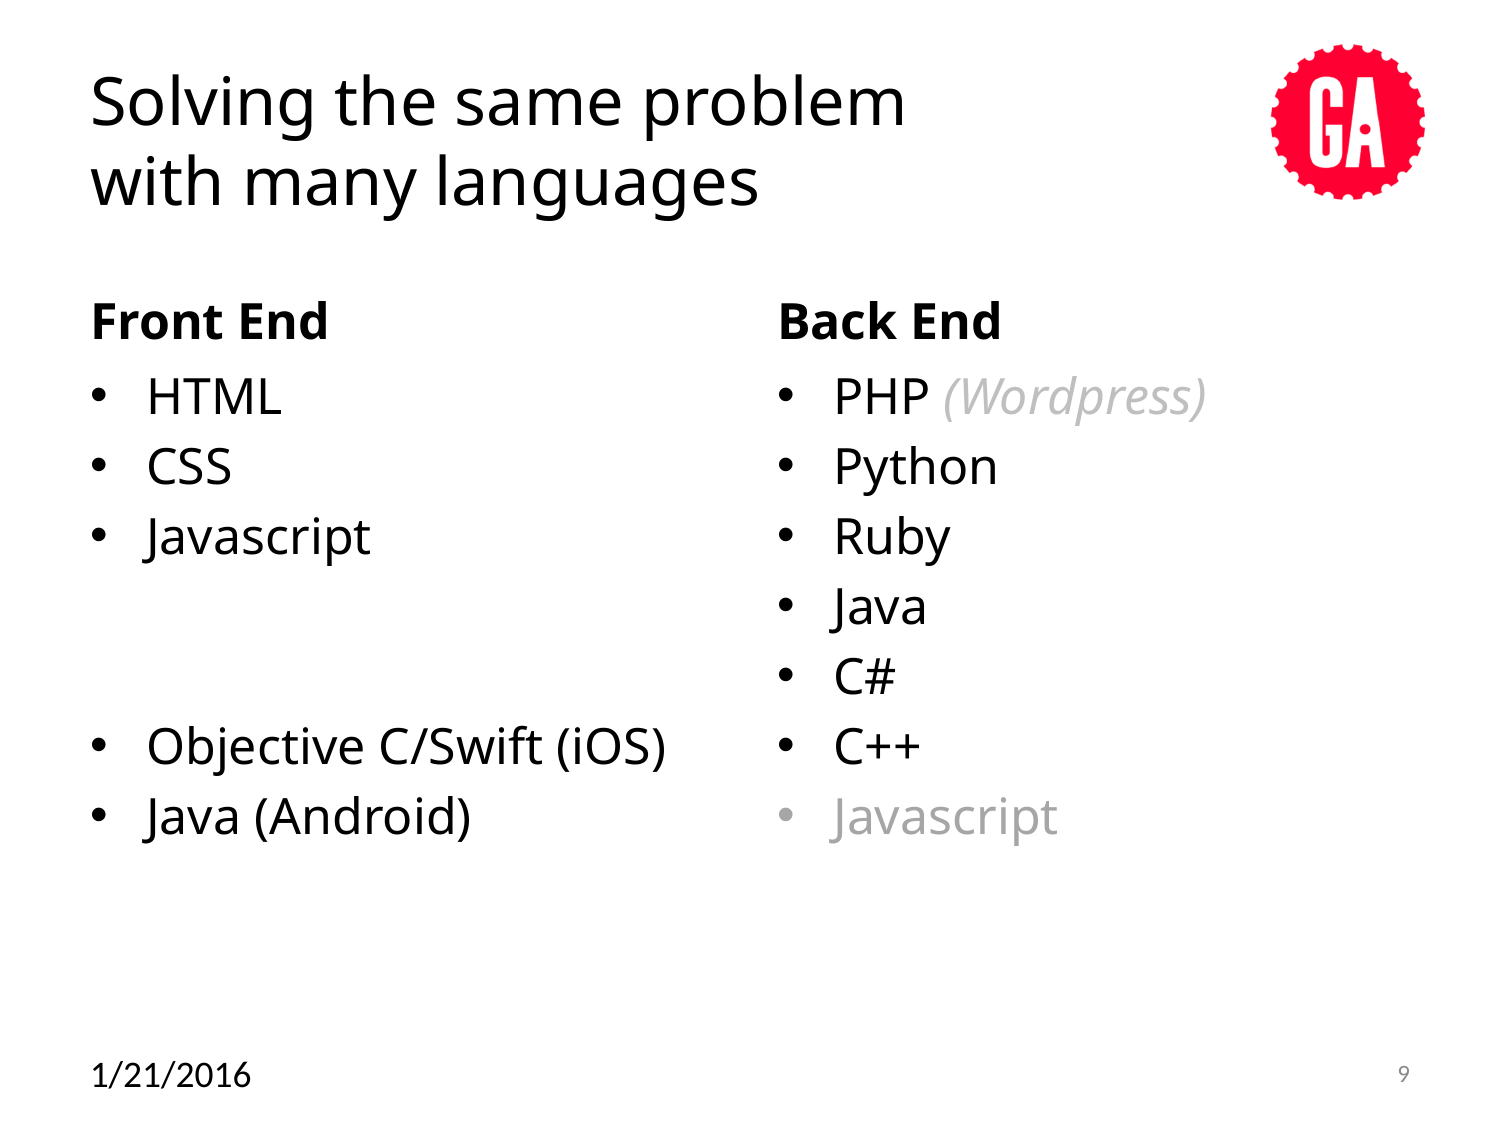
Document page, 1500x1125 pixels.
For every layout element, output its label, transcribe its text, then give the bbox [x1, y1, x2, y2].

list Back End [761, 251, 1425, 356]
list Front End [75, 251, 738, 356]
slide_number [75, 1042, 425, 1103]
list HTML CSS Javascript Objective C/Swift (iOS) Java (Android) [75, 356, 738, 1005]
title Solving the same problem with many languages [75, 45, 1425, 233]
slide_number 9 [1074, 1042, 1425, 1103]
list PHP (Wordpress) Python Ruby Java C# C++ Javascript [761, 356, 1425, 1005]
